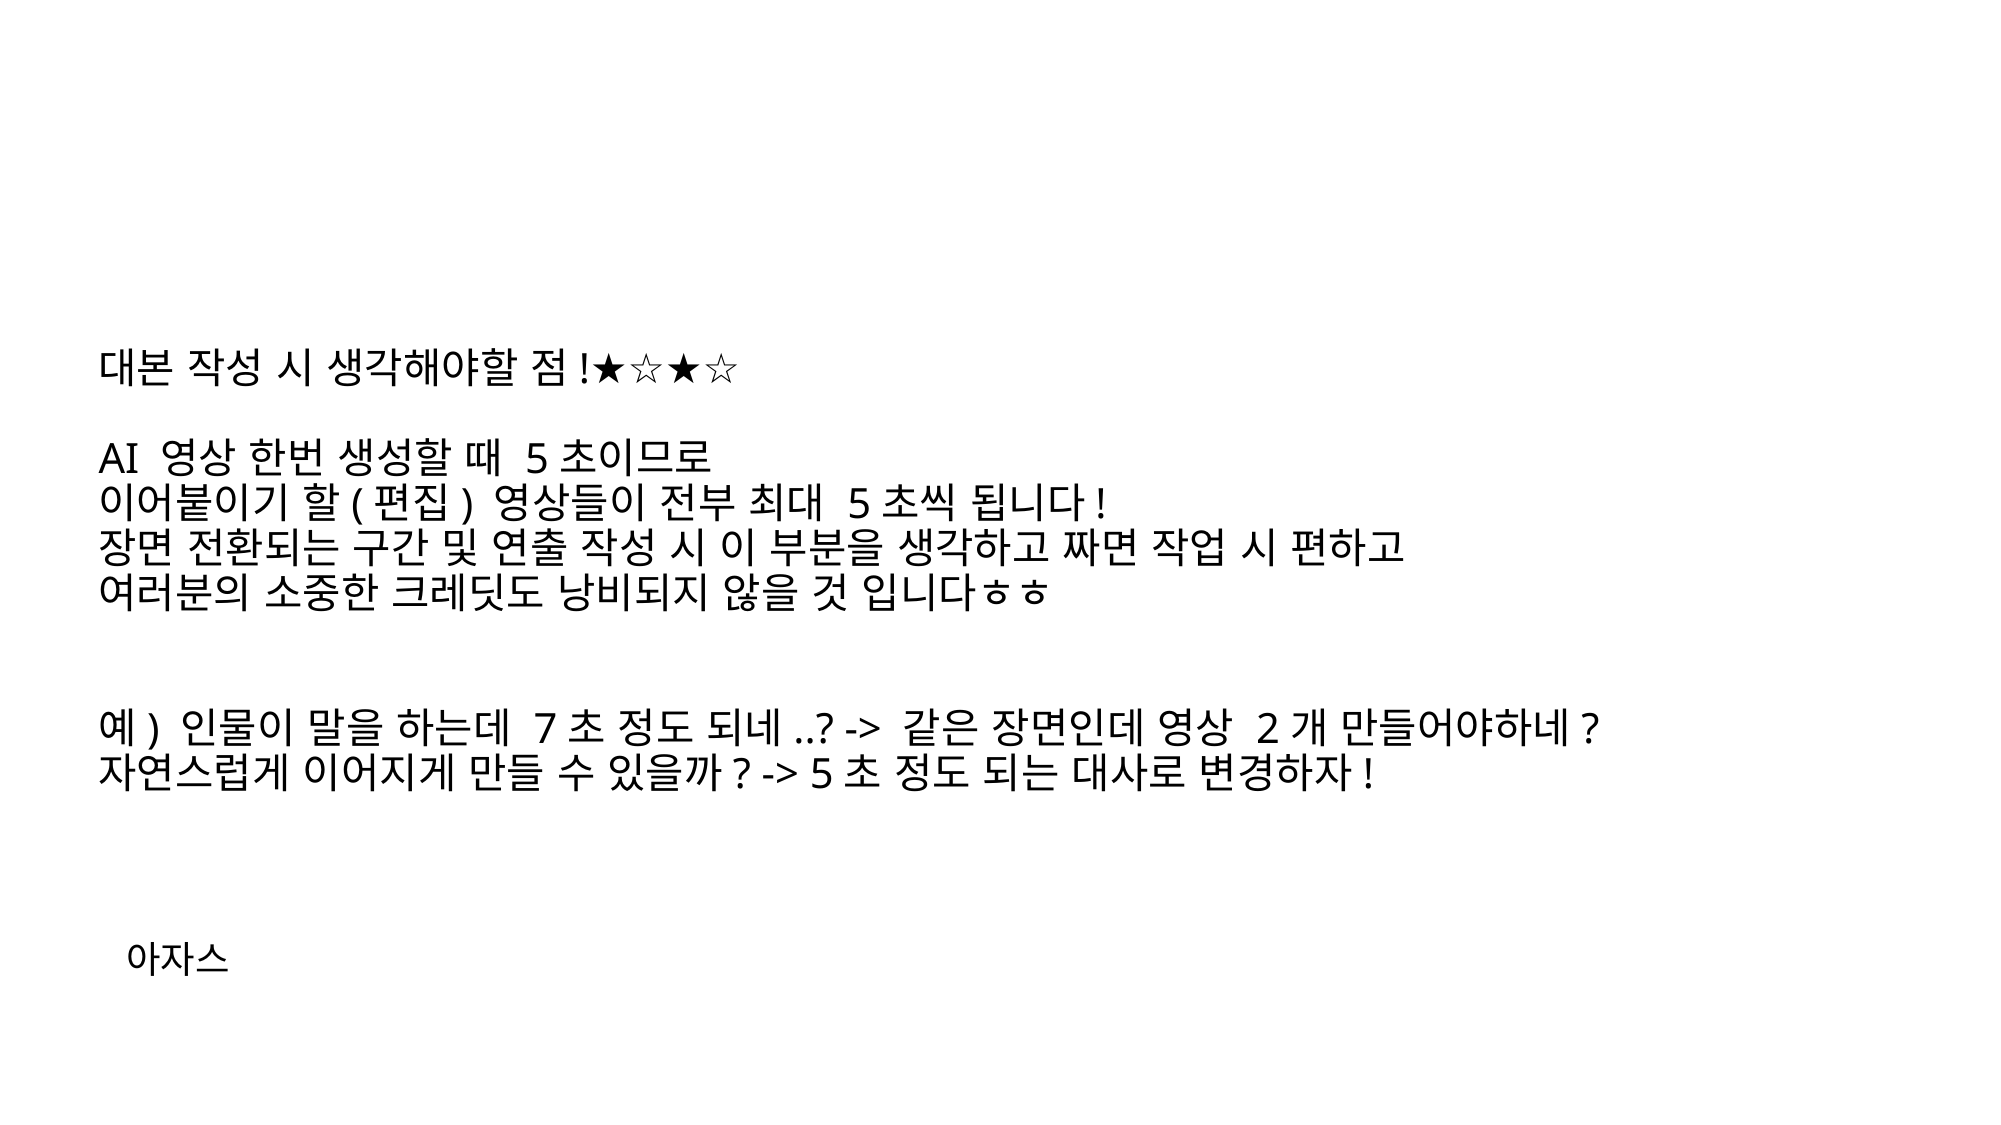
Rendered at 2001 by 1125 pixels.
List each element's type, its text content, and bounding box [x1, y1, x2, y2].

title 대본 작성 시 생각해야할 점!★☆★☆ AI 영상 한번 생성할 때 5초이므로 이어붙이기 할(편집) 영상들이 전부 최대 5초씩 됩니다! 장면 전환되는 구간 및 연출 작성 시 이 부분을 생각하고 짜면 작업 시 편하고 여러분의 소중한 크레딧도 낭비되지 않을 것 입니다ㅎㅎ 예) 인물이 말을 하는데 7초 정도 되네..? -> 같은 장면인데 영상 2개 만들어야하네? 자연스럽게 이어지게 만들 수 있을까? -> 5초 정도 되는 대사로 변경하자! [83, 264, 1770, 946]
text_box 아자스 [111, 928, 852, 989]
